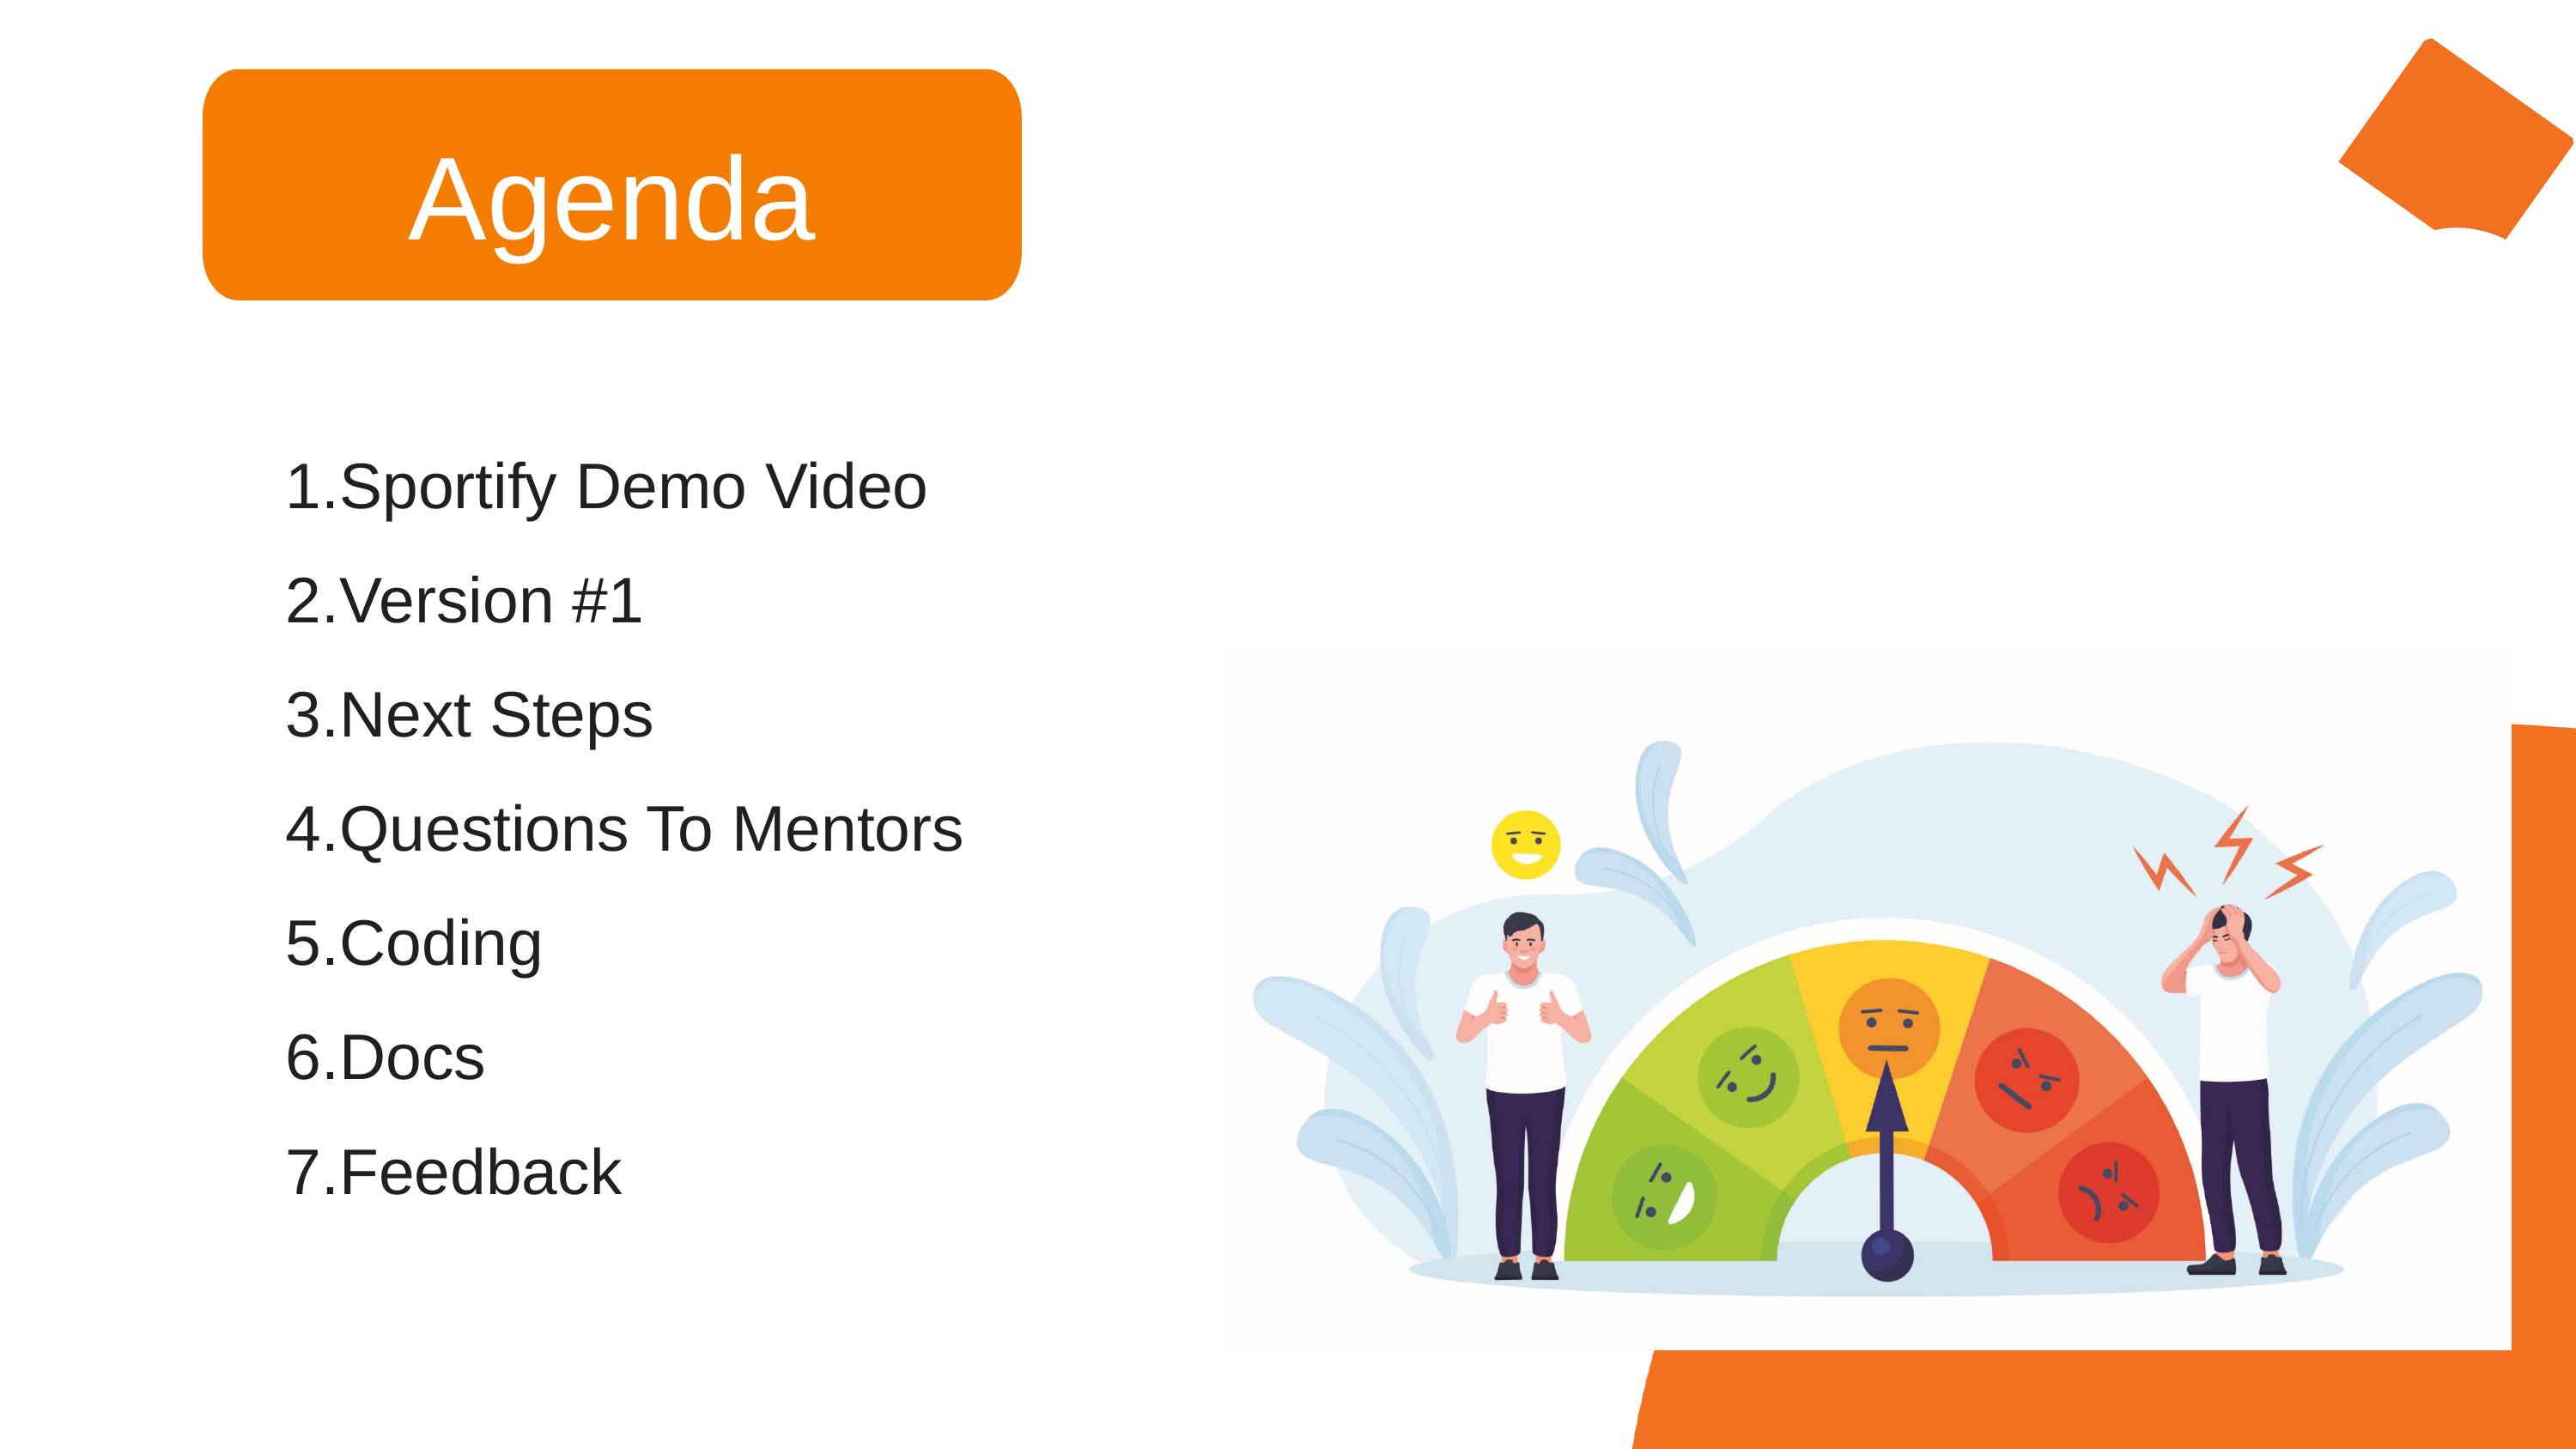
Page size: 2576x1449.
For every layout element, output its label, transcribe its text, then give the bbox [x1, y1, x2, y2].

text_box [2338, 35, 2576, 267]
text_box Sportify Demo Video Version #1 Next Steps Questions To Mentors Coding Docs Feedback [235, 406, 1267, 1208]
text_box [1620, 724, 2576, 1449]
picture [1223, 648, 2512, 1351]
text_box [202, 35, 1023, 373]
